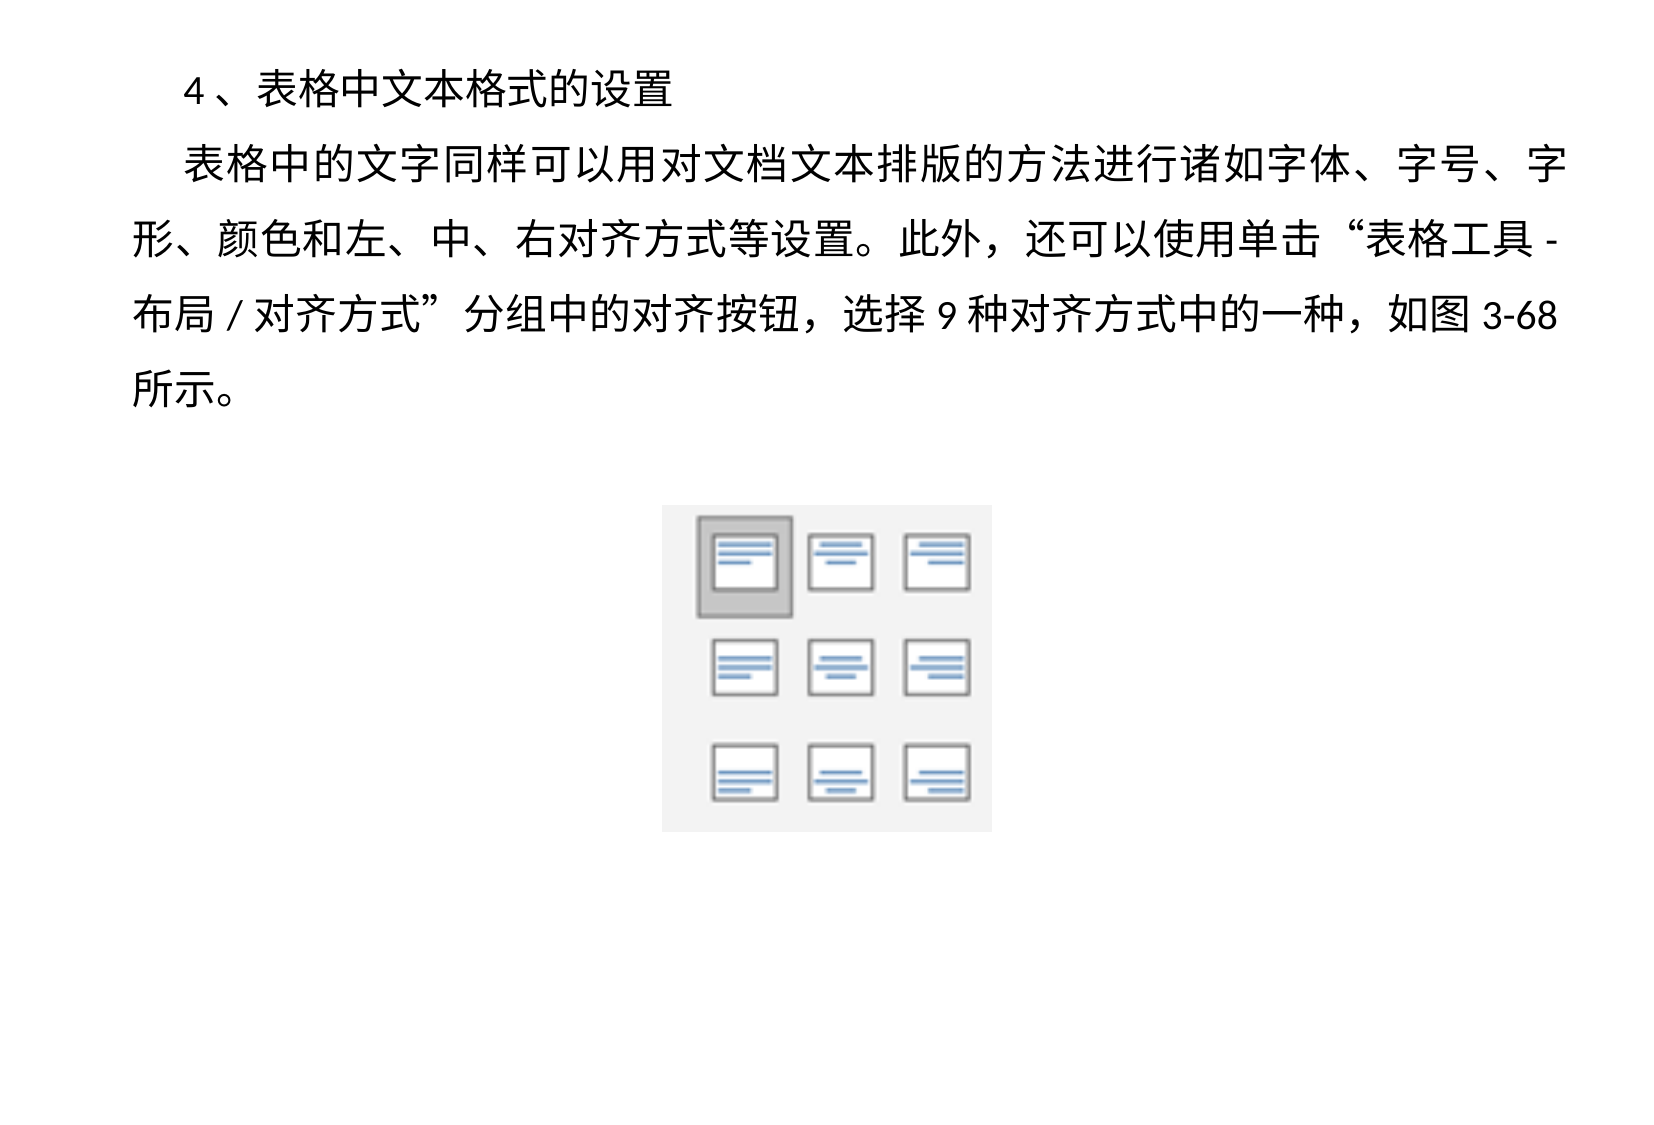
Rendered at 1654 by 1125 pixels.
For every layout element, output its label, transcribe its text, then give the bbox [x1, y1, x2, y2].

text_box 4、表格中文本格式的设置 表格中的文字同样可以用对文档文本排版的方法进行诸如字体、字号、字形、颜色和左、中、右对齐方式等设置。此外，还可以使用单击“表格工具-布局/对齐方式”分组中的对齐按钮，选择9种对齐方式中的一种，如图3-68所示。 [118, 30, 1583, 421]
picture [661, 505, 992, 832]
